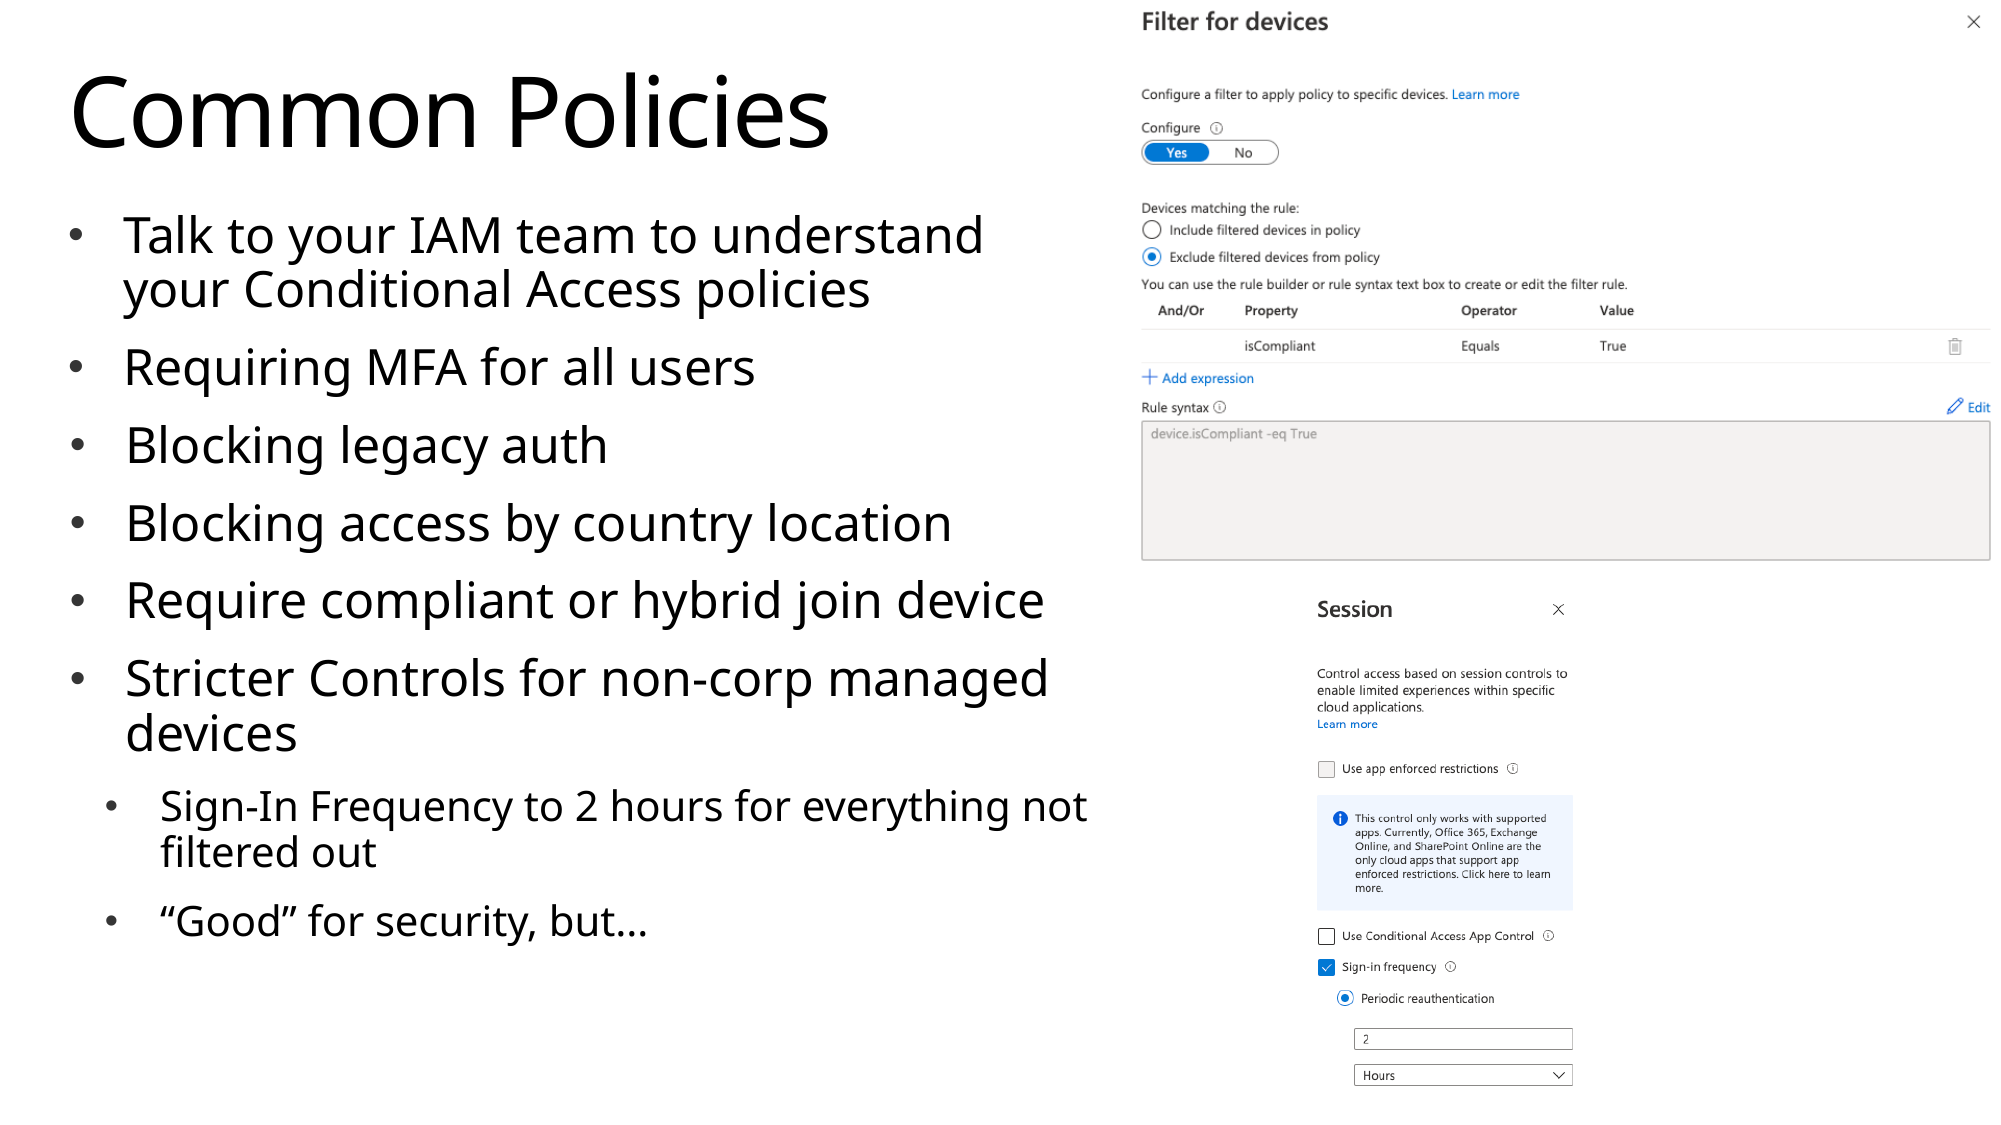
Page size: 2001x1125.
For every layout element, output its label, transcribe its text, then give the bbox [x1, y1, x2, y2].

picture [1128, 3, 2000, 571]
title Common Policies [44, 47, 1128, 196]
picture [1299, 592, 1587, 1098]
list Talk to your IAM team to understand your Conditional Access policies Requiring MFA for all users Blocking legacy auth Blocking access by country location Require compliant or hybrid join device Stricter Controls for non-corp managed devices Sign-In Frequency to 2 hours for everything not filtered out “Good” for security, but… [44, 196, 1130, 1078]
